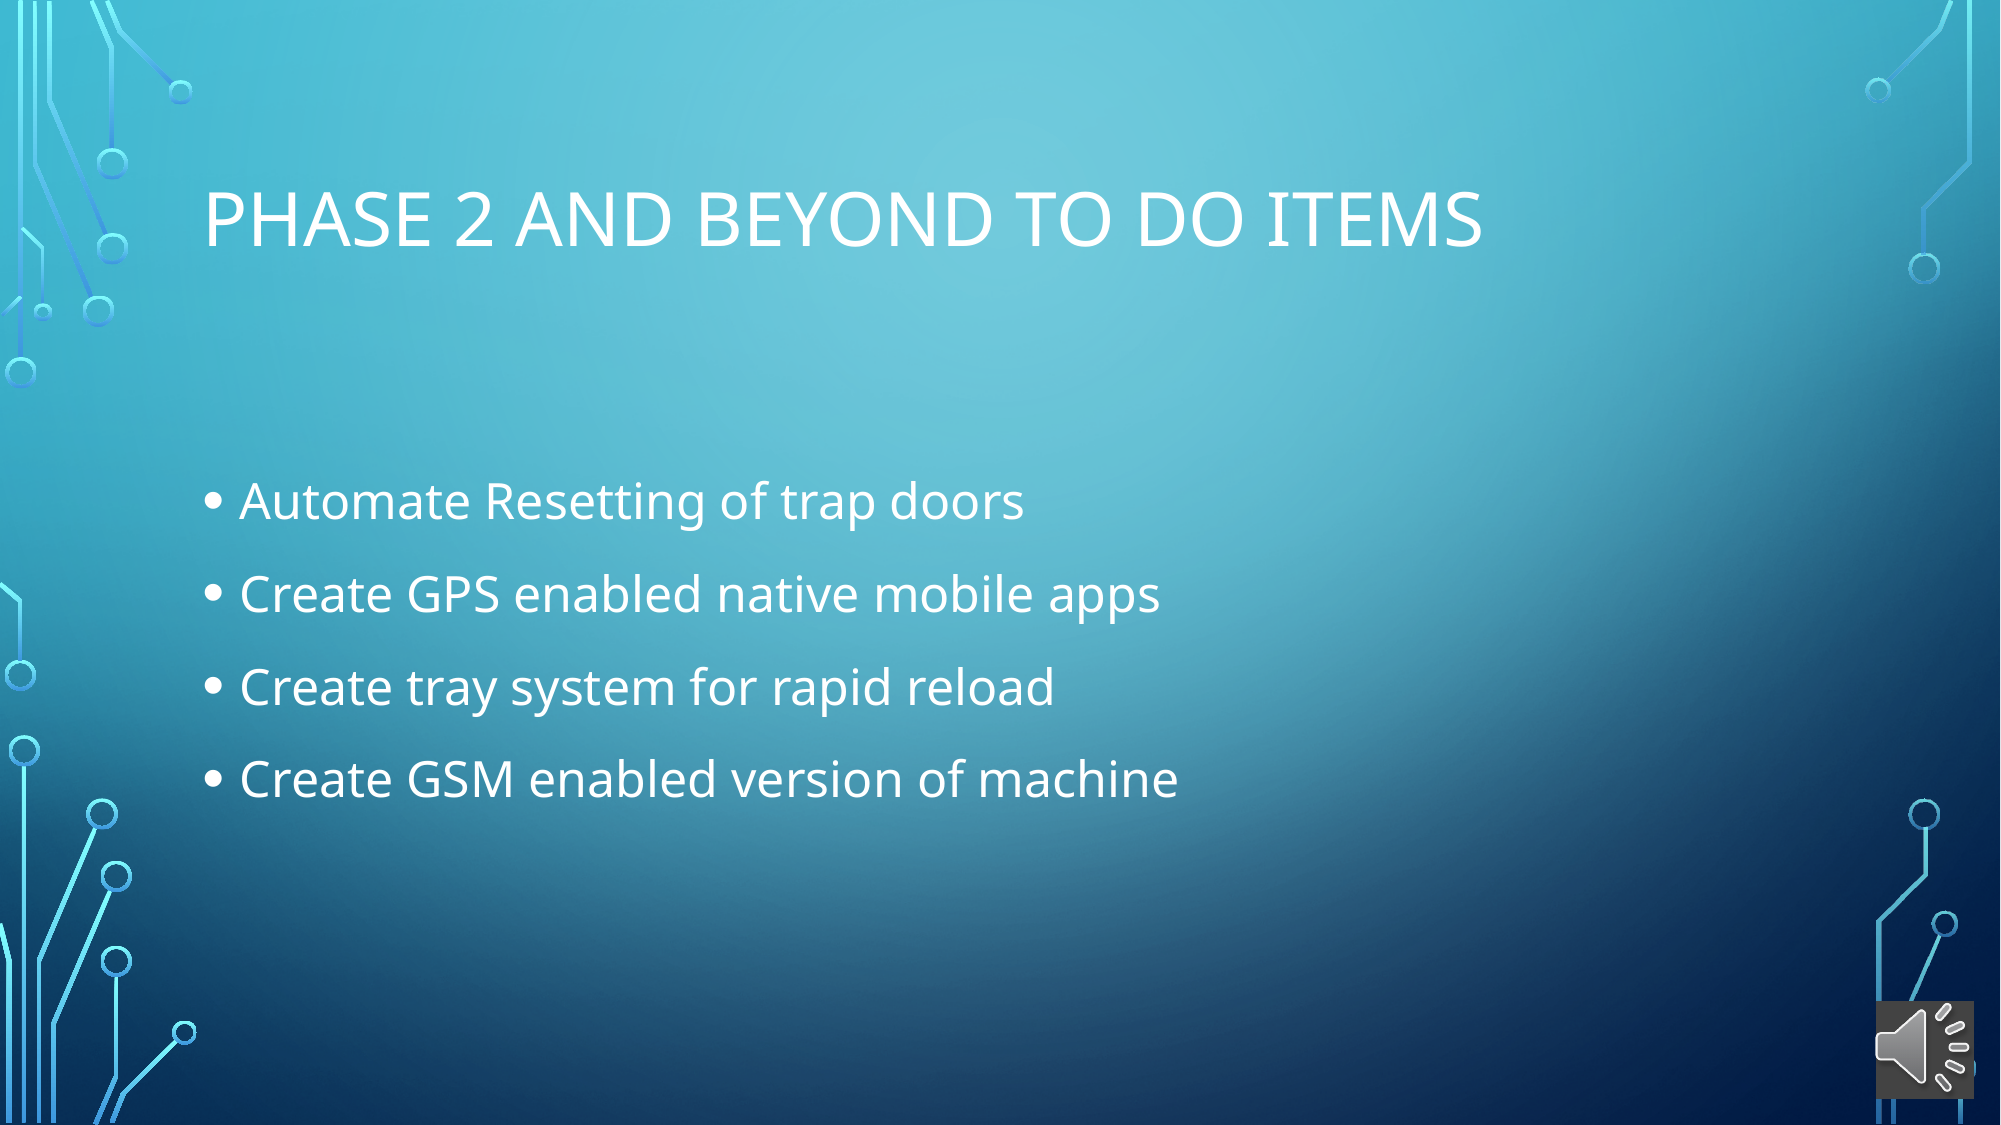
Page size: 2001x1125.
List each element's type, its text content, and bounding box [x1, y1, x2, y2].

list Automate Resetting of trap doors Create GPS enabled native mobile apps Create tray system for rapid reload Create GSM enabled version of machine [187, 369, 1813, 950]
picture [1874, 999, 1976, 1101]
title Phase 2 and Beyond TO DO ITEMS [187, 101, 1813, 344]
